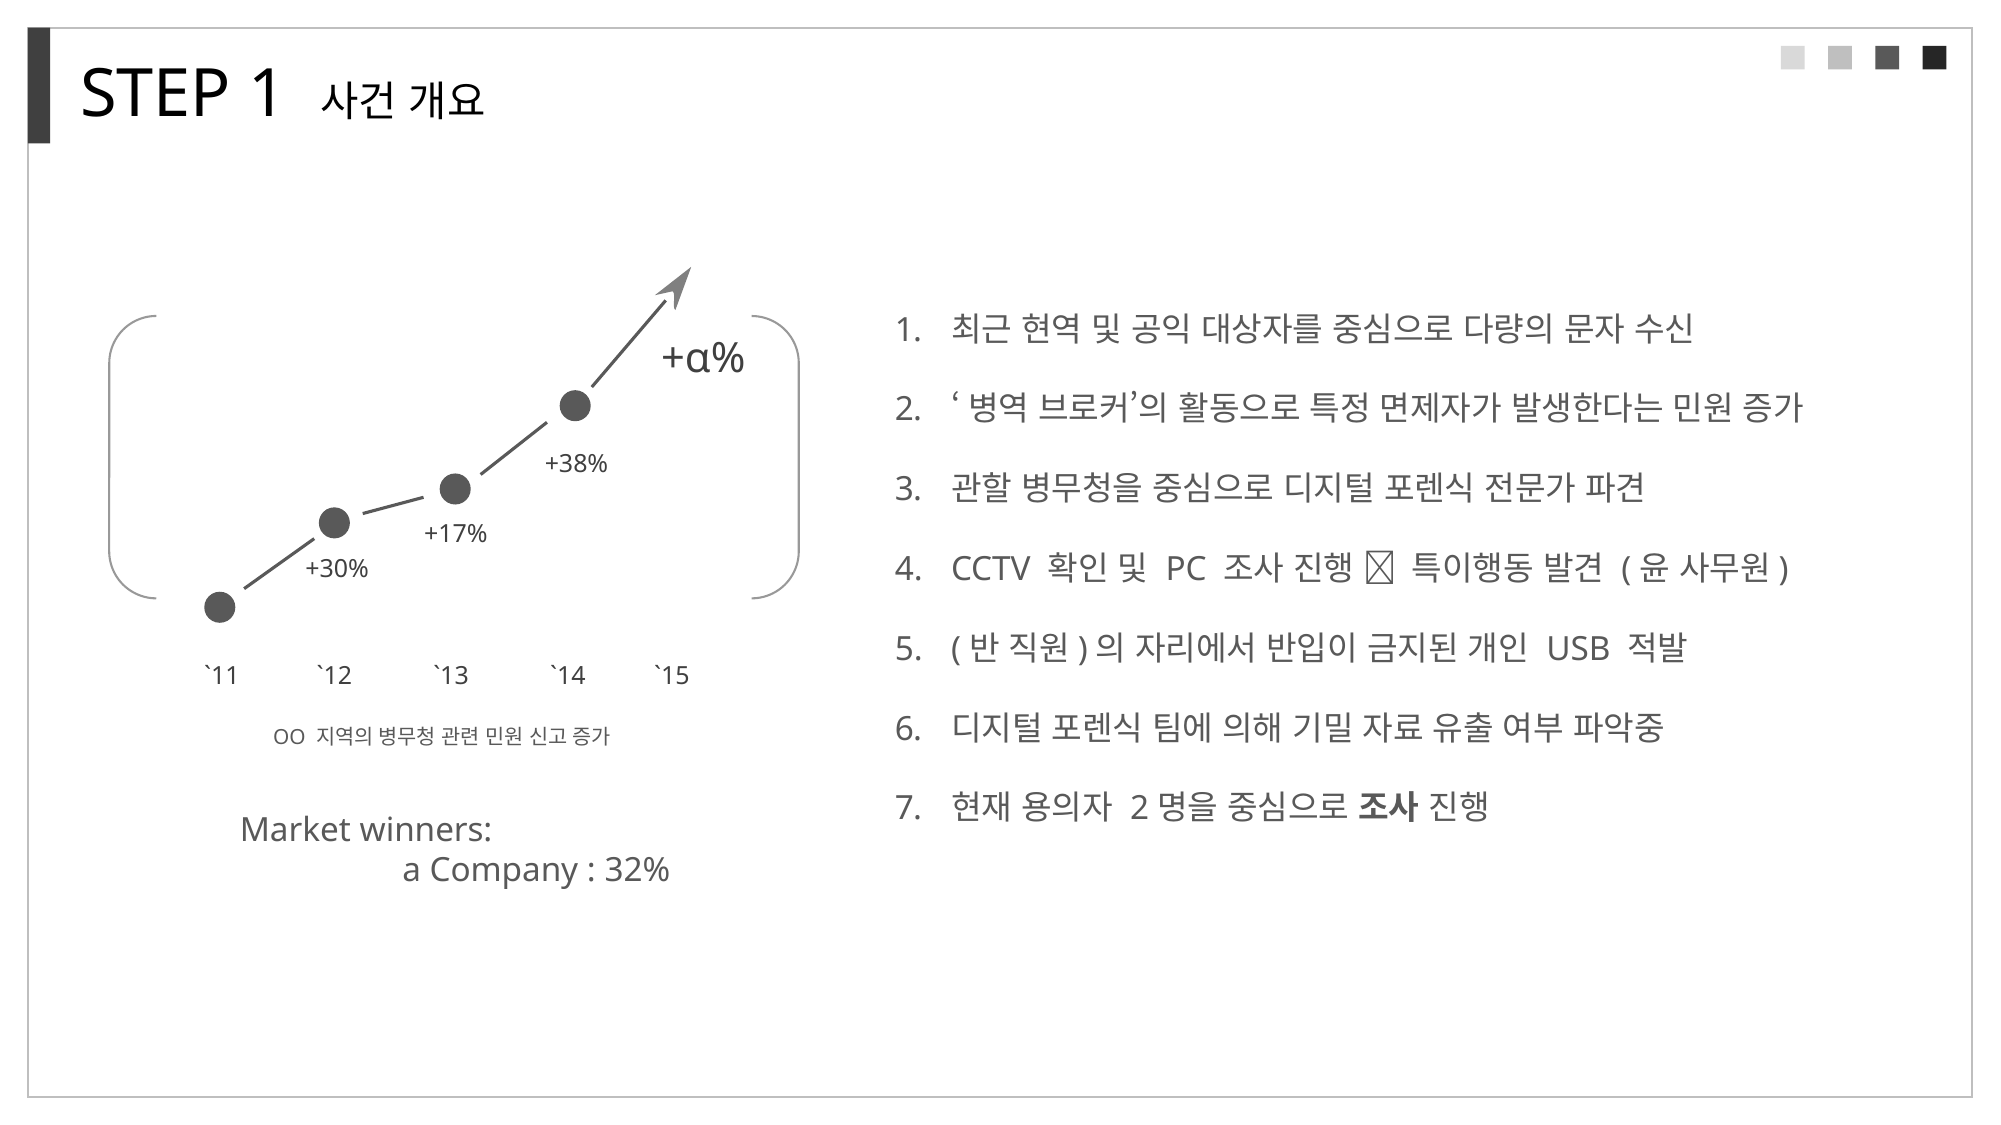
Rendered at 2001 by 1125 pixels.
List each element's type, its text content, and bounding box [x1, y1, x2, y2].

text_box [1780, 45, 1806, 70]
text_box OO 지역의 병무청 관련 민원 신고 증가 [258, 716, 652, 756]
text_box [1874, 45, 1900, 70]
text_box [1922, 45, 1947, 70]
text_box STEP 1 사건 개요 [65, 42, 863, 137]
text_box [27, 27, 51, 144]
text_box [109, 262, 799, 698]
text_box [27, 27, 1973, 1098]
text_box Market winners: a Company : 32% [224, 801, 686, 896]
text_box [1827, 45, 1853, 70]
text_box 최근 현역 및 공익 대상자를 중심으로 다량의 문자 수신 ‘병역 브로커’의 활동으로 특정 면제자가 발생한다는 민원 증가 관할 병무청을 중심으로 디지털 포렌식 전문가 파견 CCTV 확인 및 PC 조사 진행  특이행동 발견 (윤 사무원) (반 직원)의 자리에서 반입이 금지된 개인 USB 적발 디지털 포렌식 팀에 의해 기밀 자료 유출 여부 파악중 현재 용의자 2명을 중심으로 조사 진행 [880, 300, 1973, 835]
